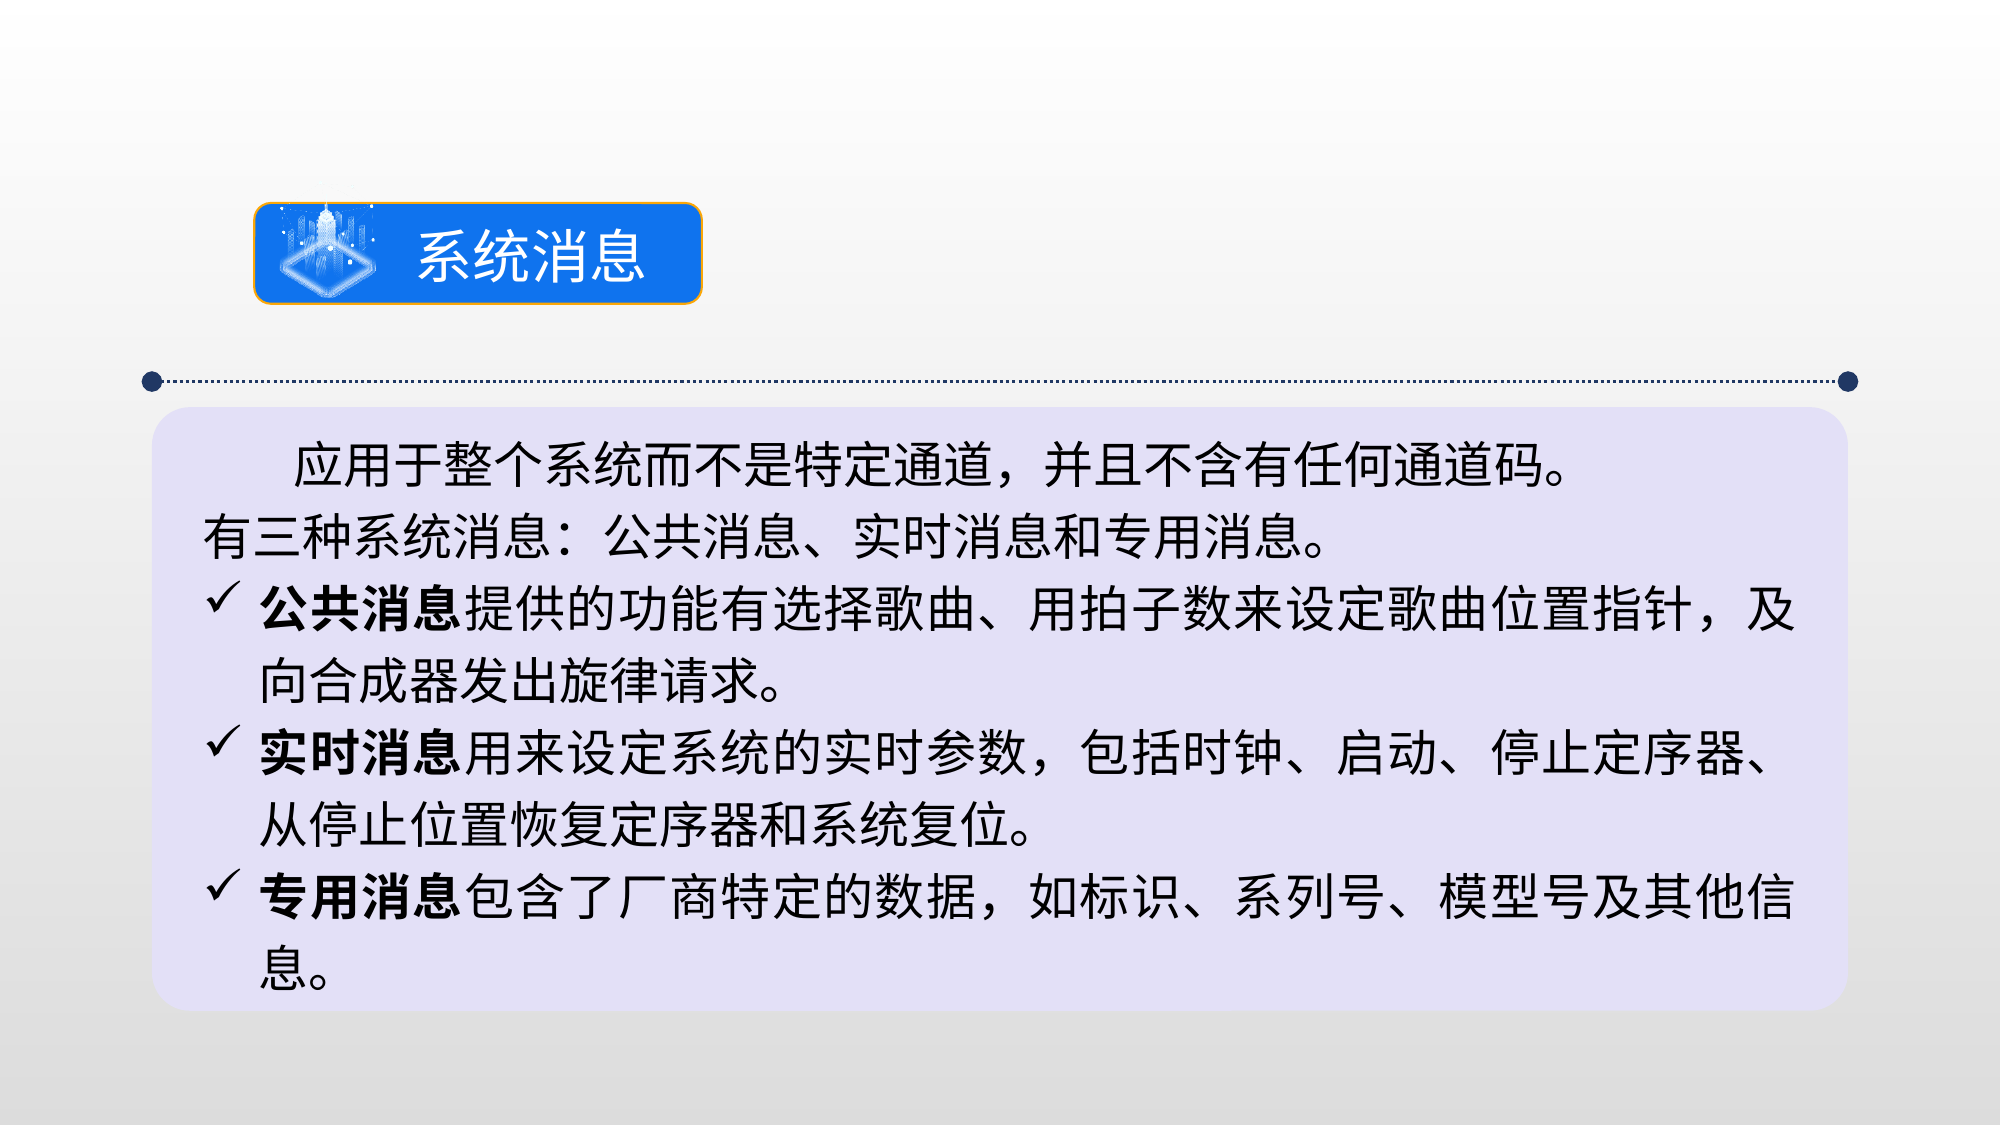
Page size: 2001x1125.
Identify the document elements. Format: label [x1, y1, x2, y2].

text_box [254, 174, 702, 304]
text_box [151, 381, 1848, 1011]
